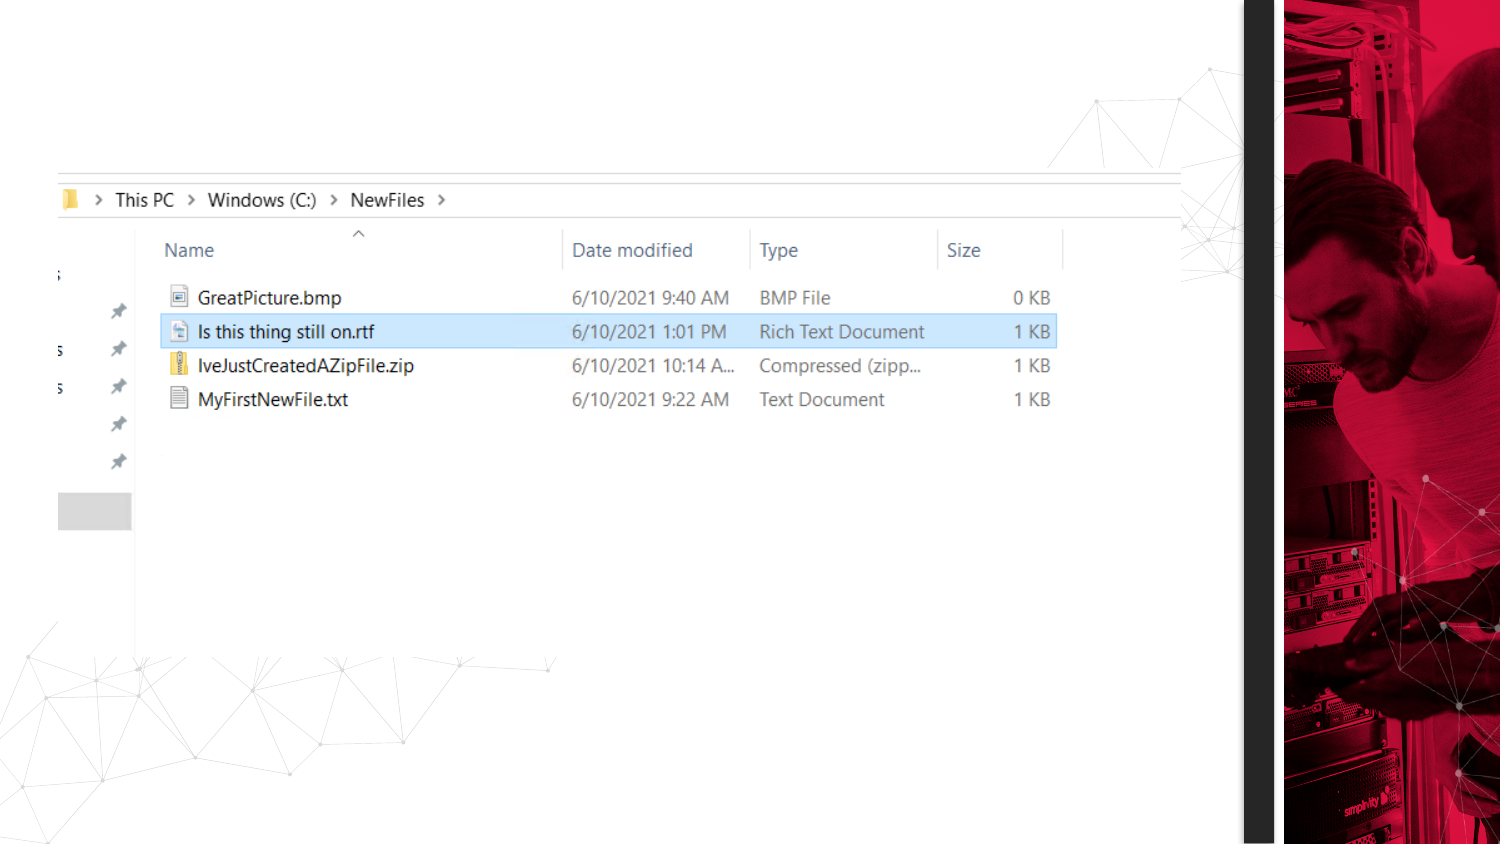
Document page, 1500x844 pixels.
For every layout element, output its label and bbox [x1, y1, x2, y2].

picture [1284, 0, 1500, 844]
picture [58, 168, 1182, 657]
